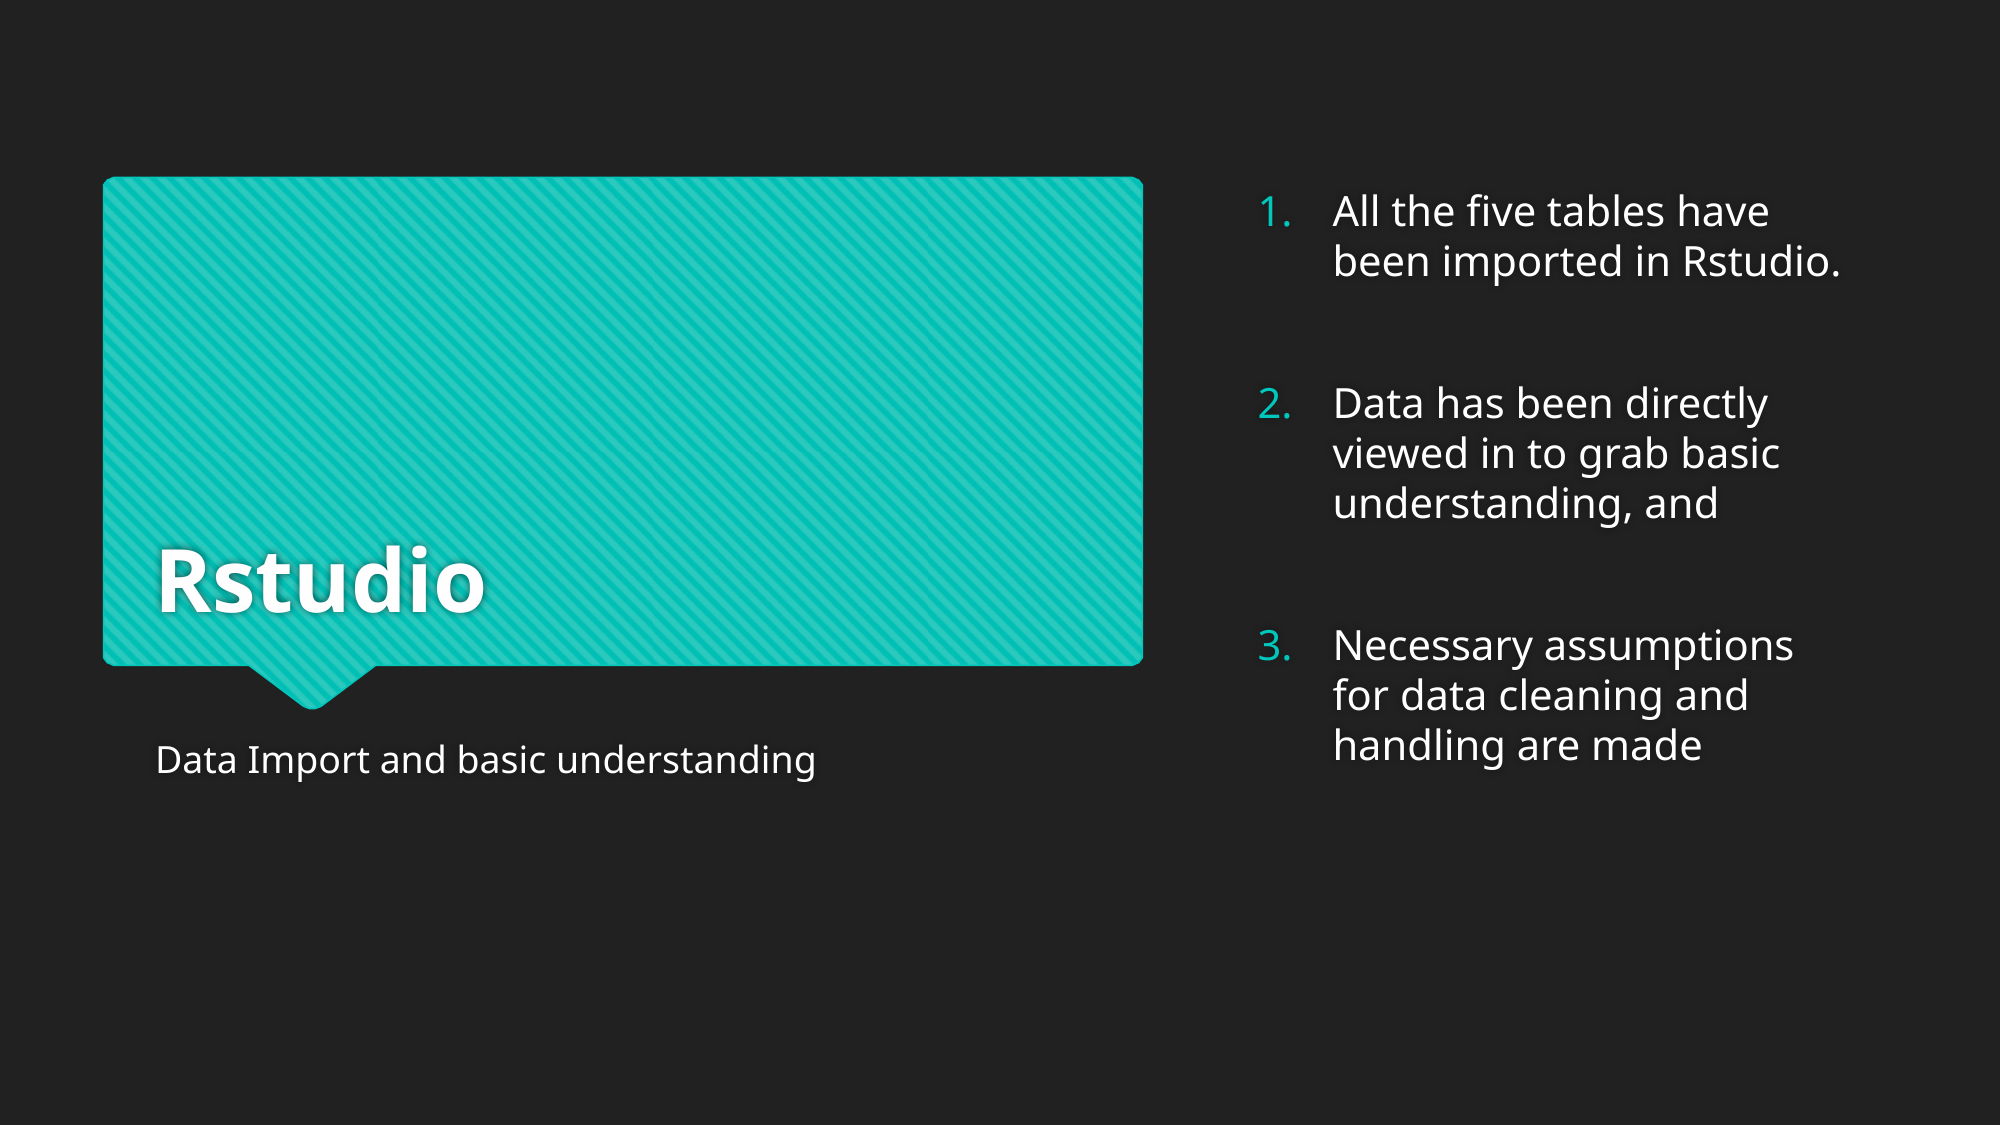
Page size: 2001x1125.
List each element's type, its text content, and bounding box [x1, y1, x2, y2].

list Data Import and basic understanding [139, 728, 1107, 846]
title Rstudio [139, 203, 1107, 638]
list All the five tables have been imported in Rstudio. Data has been directly viewed in to grab basic understanding, and Necessary assumptions for data cleaning and handling are made [1242, 177, 1868, 846]
